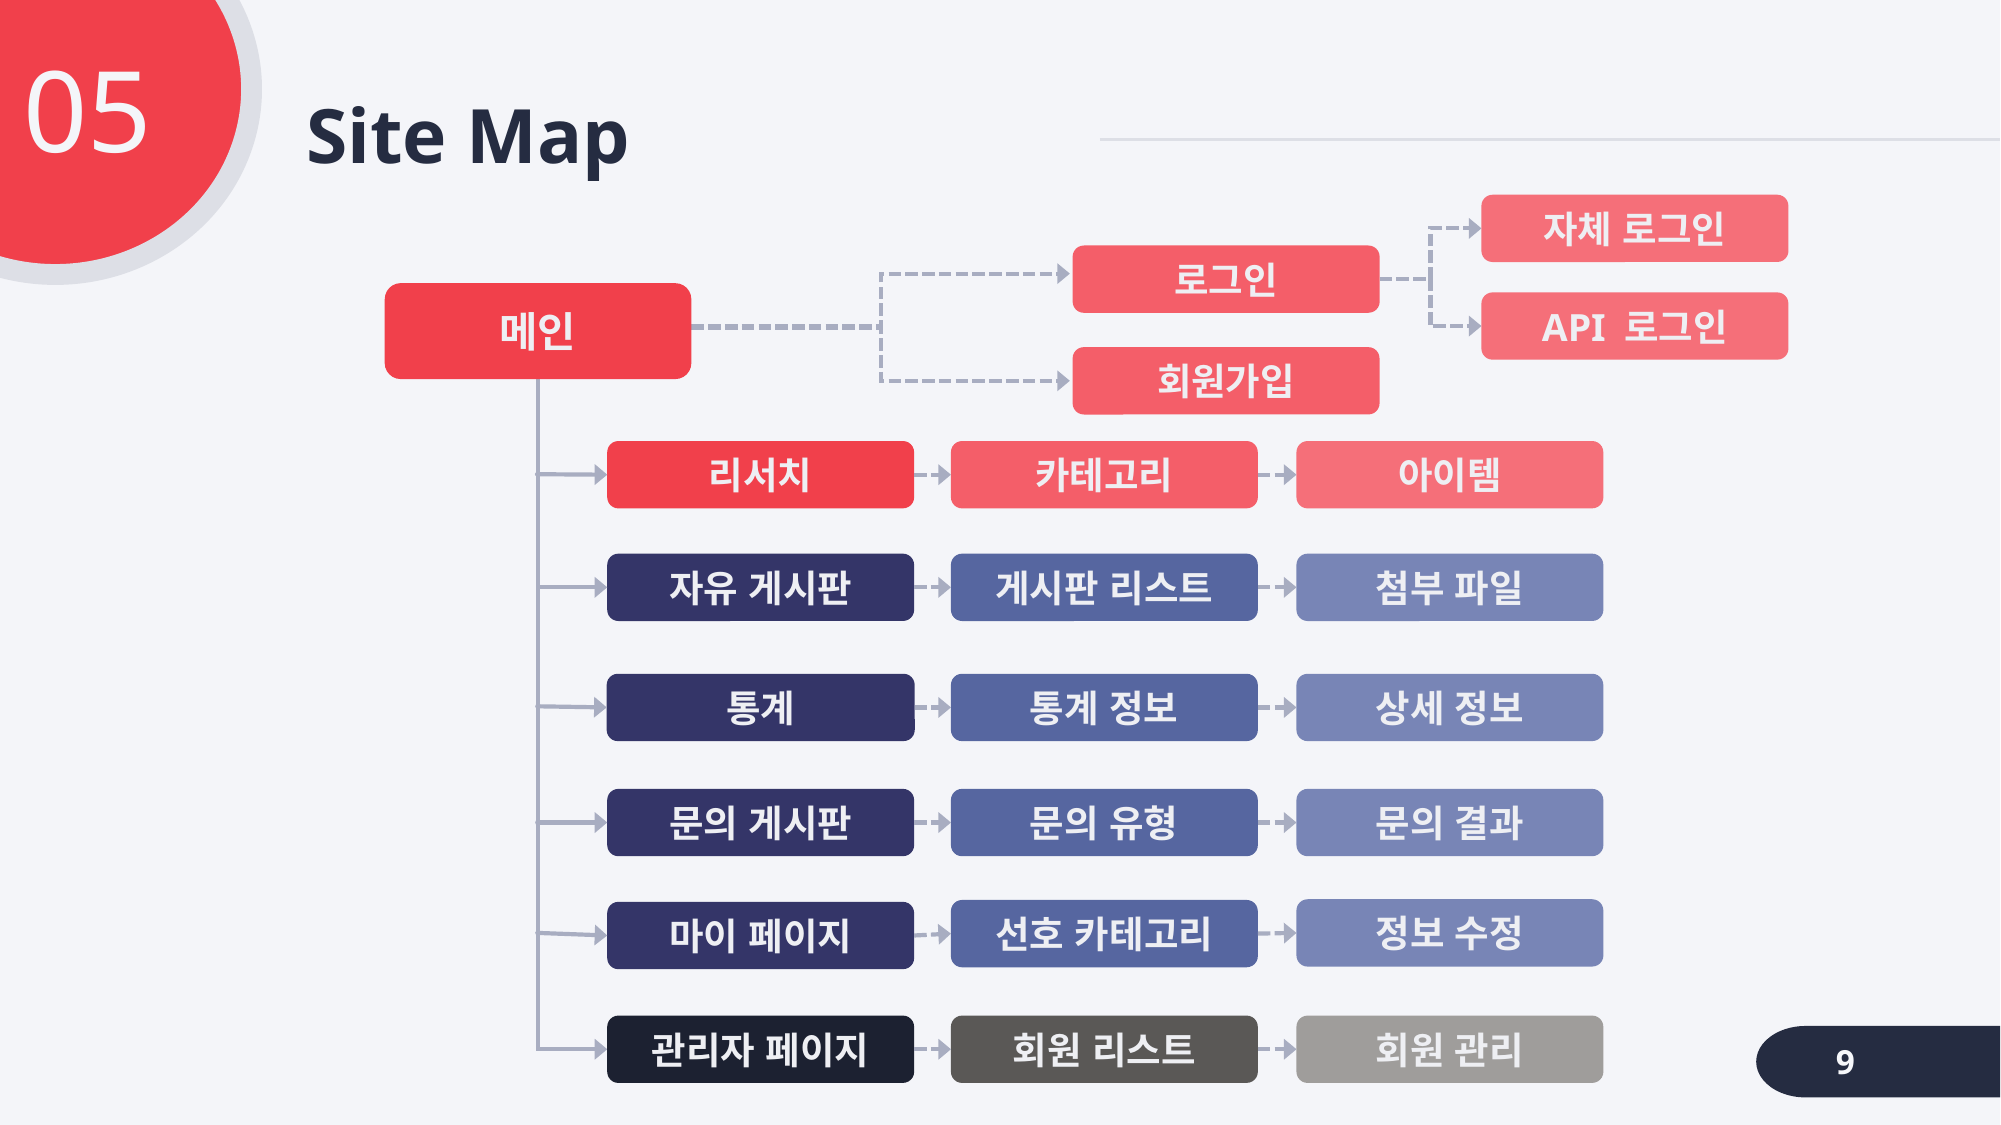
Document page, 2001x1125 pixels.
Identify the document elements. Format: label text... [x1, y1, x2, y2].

text_box 첨부 파일 [1295, 552, 1605, 623]
text_box 자체 로그인 [1480, 193, 1790, 264]
text_box 로그인 [1071, 244, 1379, 314]
text_box API 로그인 [1480, 291, 1790, 361]
text_box 상세 정보 [1295, 672, 1605, 743]
text_box 회원가입 [1071, 346, 1381, 416]
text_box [691, 326, 1070, 381]
text_box 문의 결과 [1295, 787, 1605, 858]
text_box 통계 정보 [949, 672, 1259, 743]
text_box 마이 페이지 [606, 900, 916, 971]
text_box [1379, 279, 1482, 327]
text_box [1379, 228, 1482, 279]
slide_number 9 [1820, 1031, 1984, 1092]
text_box 카테고리 [949, 439, 1259, 510]
text_box 회원 관리 [1295, 1014, 1605, 1084]
text_box 선호 카테고리 [949, 898, 1259, 969]
list 05 [0, 47, 167, 186]
text_box 정보 수정 [1295, 898, 1605, 968]
text_box 자유 게시판 [606, 552, 916, 623]
text_box 통계 [607, 672, 916, 742]
text_box 문의 게시판 [606, 787, 916, 858]
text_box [691, 273, 1070, 326]
text_box 리서치 [606, 439, 916, 510]
title Site Map [290, 89, 1100, 191]
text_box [537, 932, 608, 936]
text_box 회원 리스트 [949, 1014, 1259, 1084]
text_box 관리자 페이지 [606, 1014, 916, 1084]
text_box 메인 [383, 282, 691, 381]
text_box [237, 679, 908, 749]
text_box 문의 유형 [949, 787, 1259, 858]
text_box 아이템 [1295, 439, 1605, 510]
text_box 게시판 리스트 [949, 552, 1259, 623]
